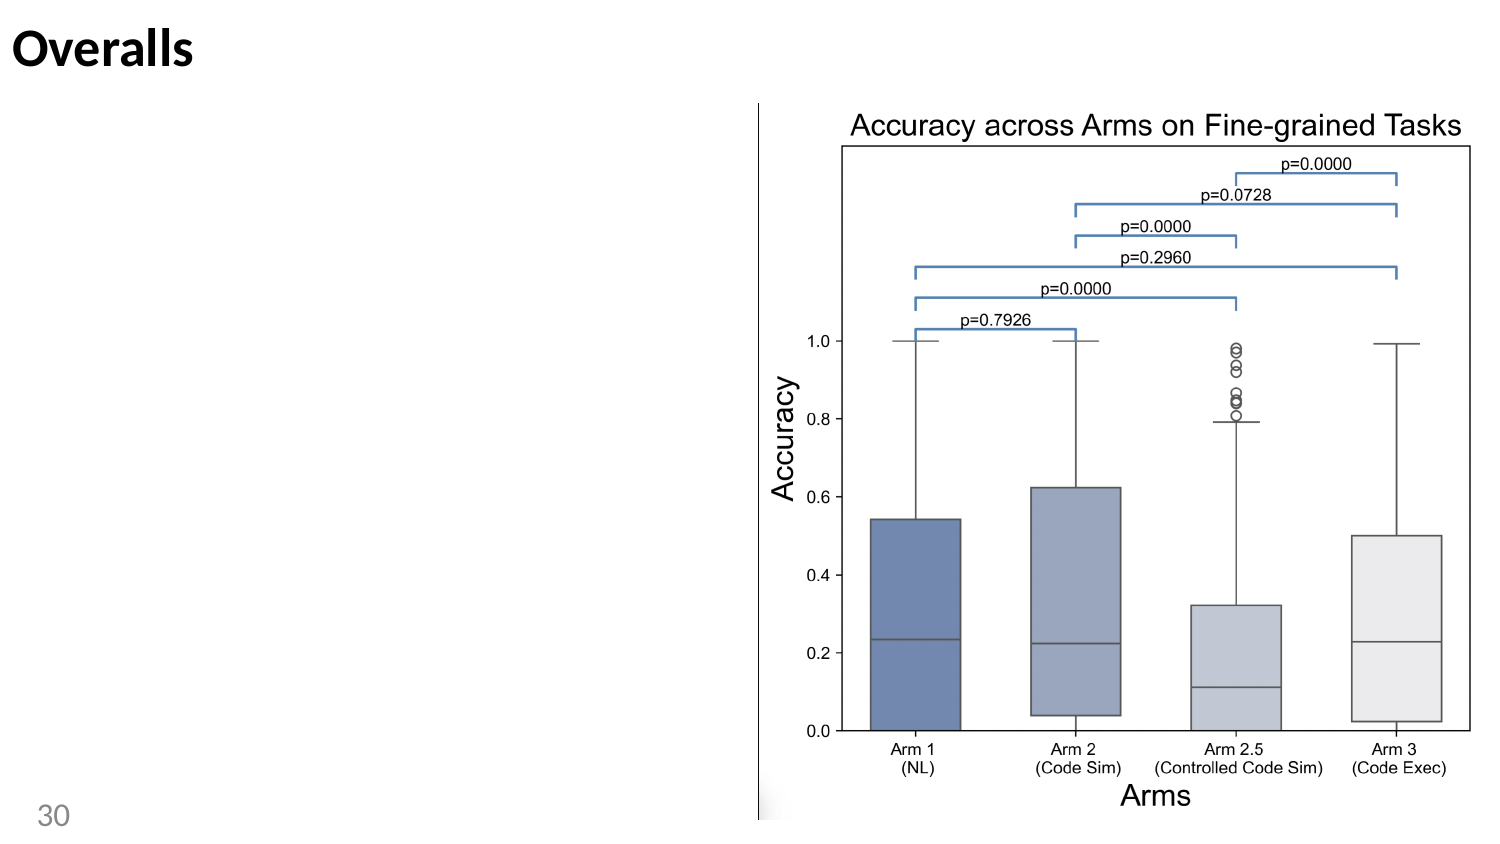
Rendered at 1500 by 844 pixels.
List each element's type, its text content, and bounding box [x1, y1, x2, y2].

picture [758, 103, 1477, 821]
slide_number ‹#› [10, 785, 86, 844]
title Overalls [11, 11, 1466, 153]
